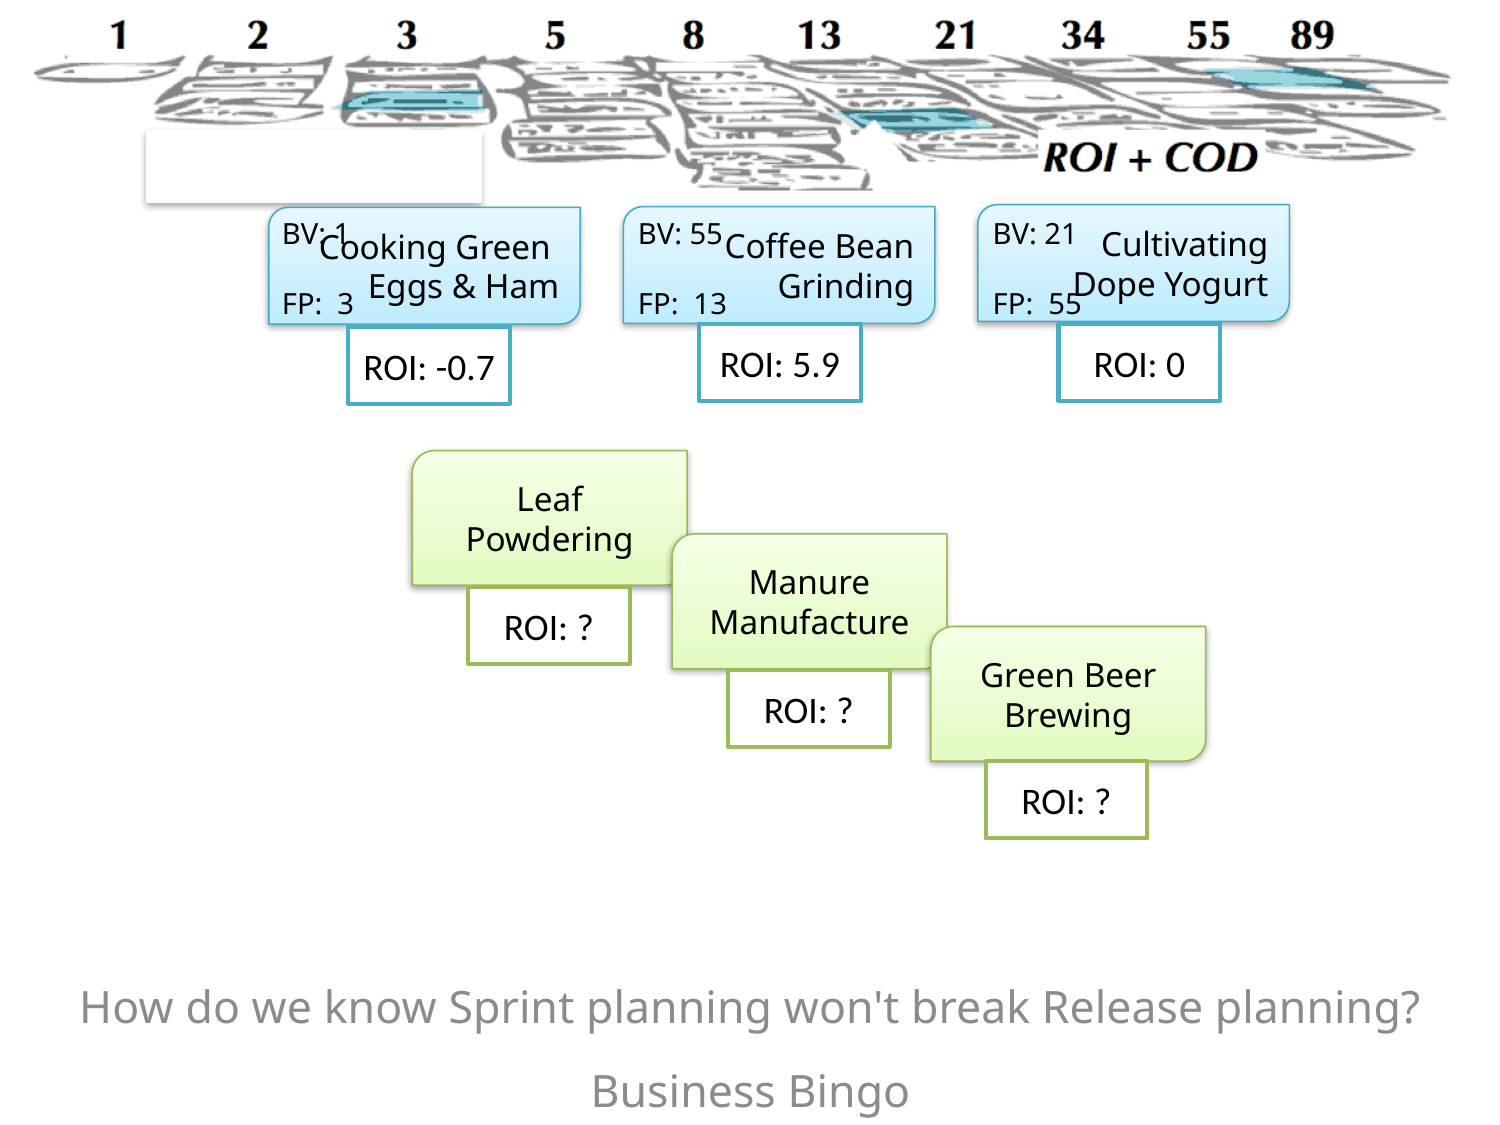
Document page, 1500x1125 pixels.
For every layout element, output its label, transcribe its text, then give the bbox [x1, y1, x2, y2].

subtitle How do we know Sprint planning won't break Release planning? Business Bingo [1, 950, 1500, 1125]
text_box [977, 172, 1290, 402]
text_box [266, 172, 581, 404]
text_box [411, 450, 688, 665]
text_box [622, 172, 936, 402]
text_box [671, 533, 948, 748]
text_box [1, 6, 1500, 203]
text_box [930, 626, 1206, 839]
